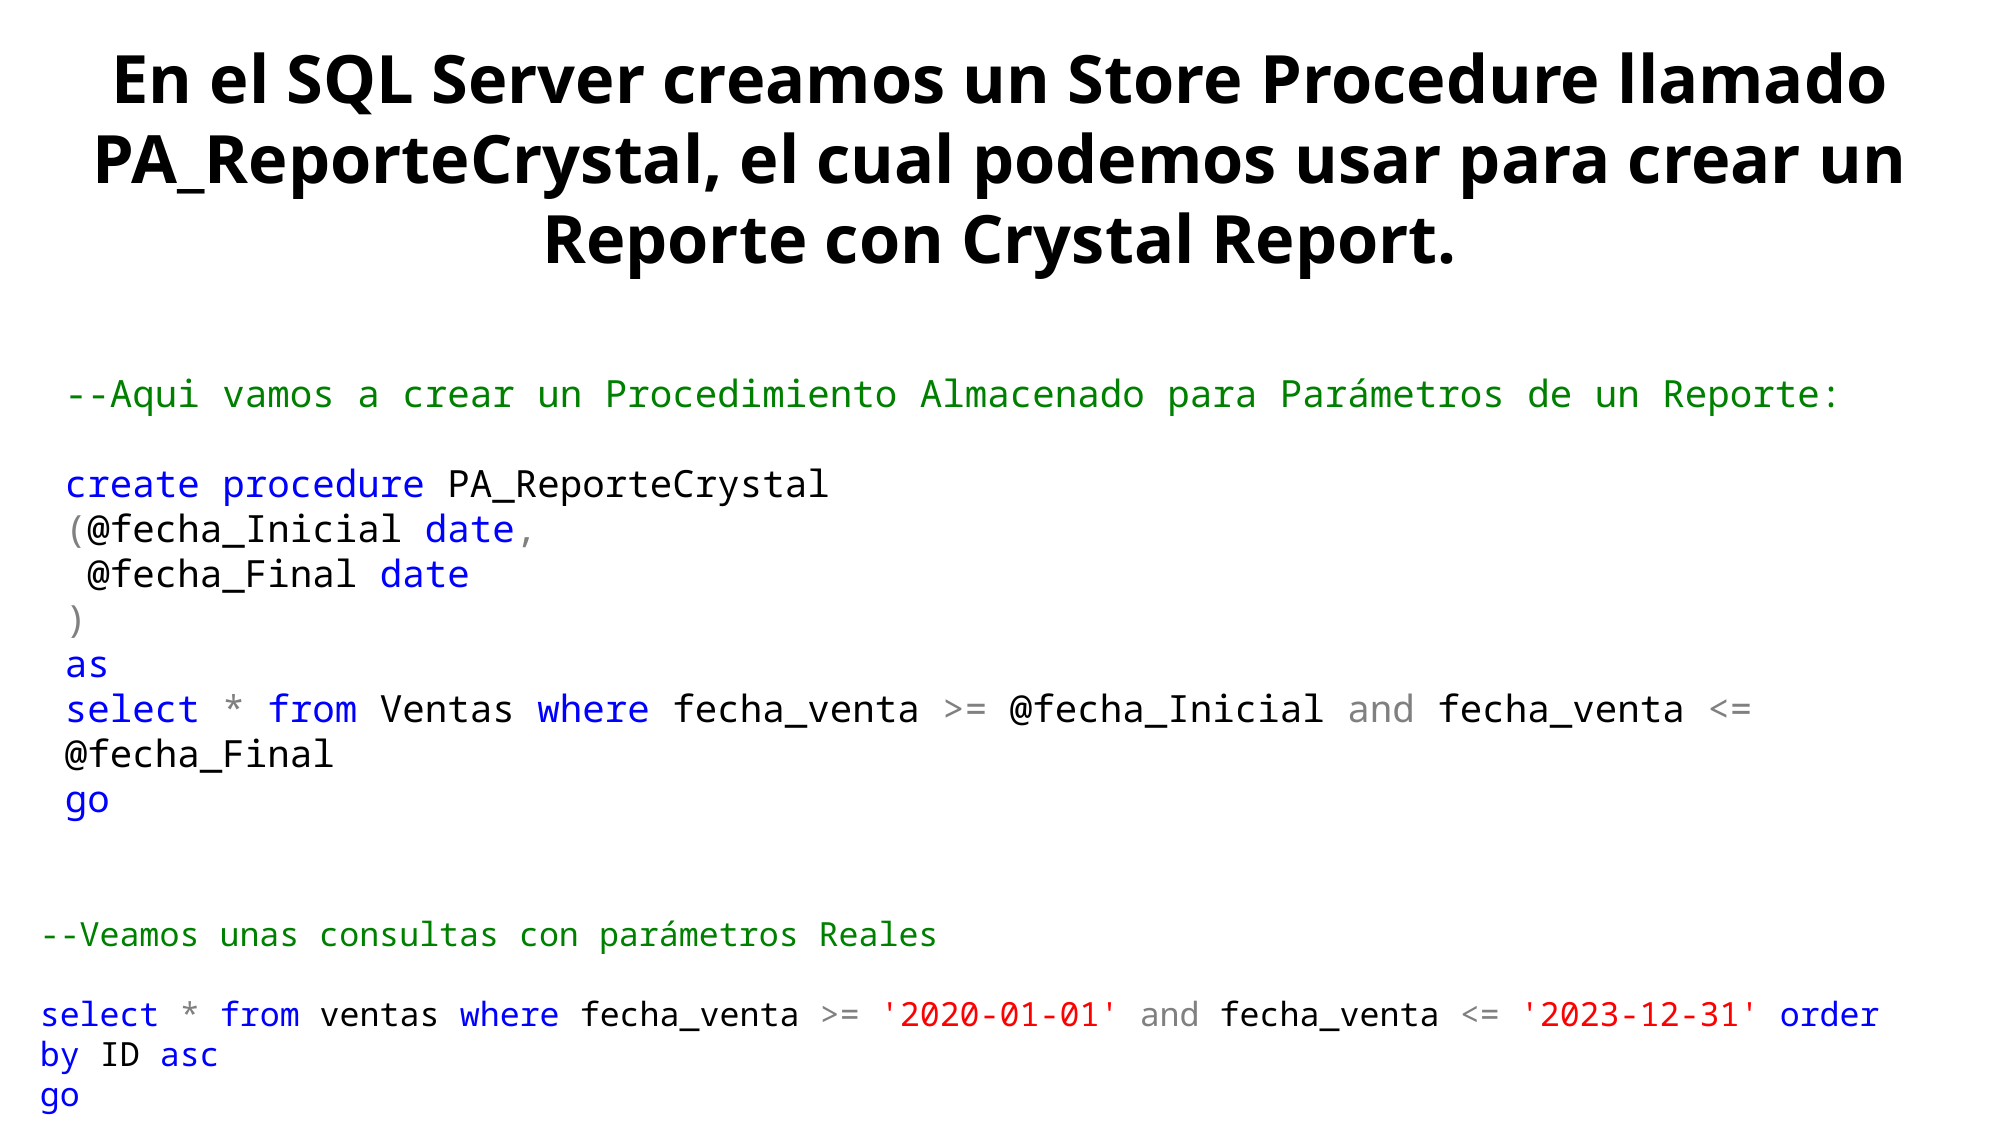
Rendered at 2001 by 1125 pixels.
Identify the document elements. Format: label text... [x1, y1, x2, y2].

text_box --Aqui vamos a crear un Procedimiento Almacenado para Parámetros de un Reporte: create procedure PA_ReporteCrystal (@fecha_Inicial date, @fecha_Final date ) as select * from Ventas where fecha_venta >= @fecha_Inicial and fecha_venta <= @fecha_Final go [50, 362, 1950, 828]
text_box --Veamos unas consultas con parámetros Reales select * from ventas where fecha_venta >= '2020-01-01' and fecha_venta <= '2023-12-31' order by ID asc go [24, 906, 1925, 1121]
text_box En el SQL Server creamos un Store Procedure llamado PA_ReporteCrystal, el cual podemos usar para crear un Reporte con Crystal Report. [24, 29, 1975, 284]
